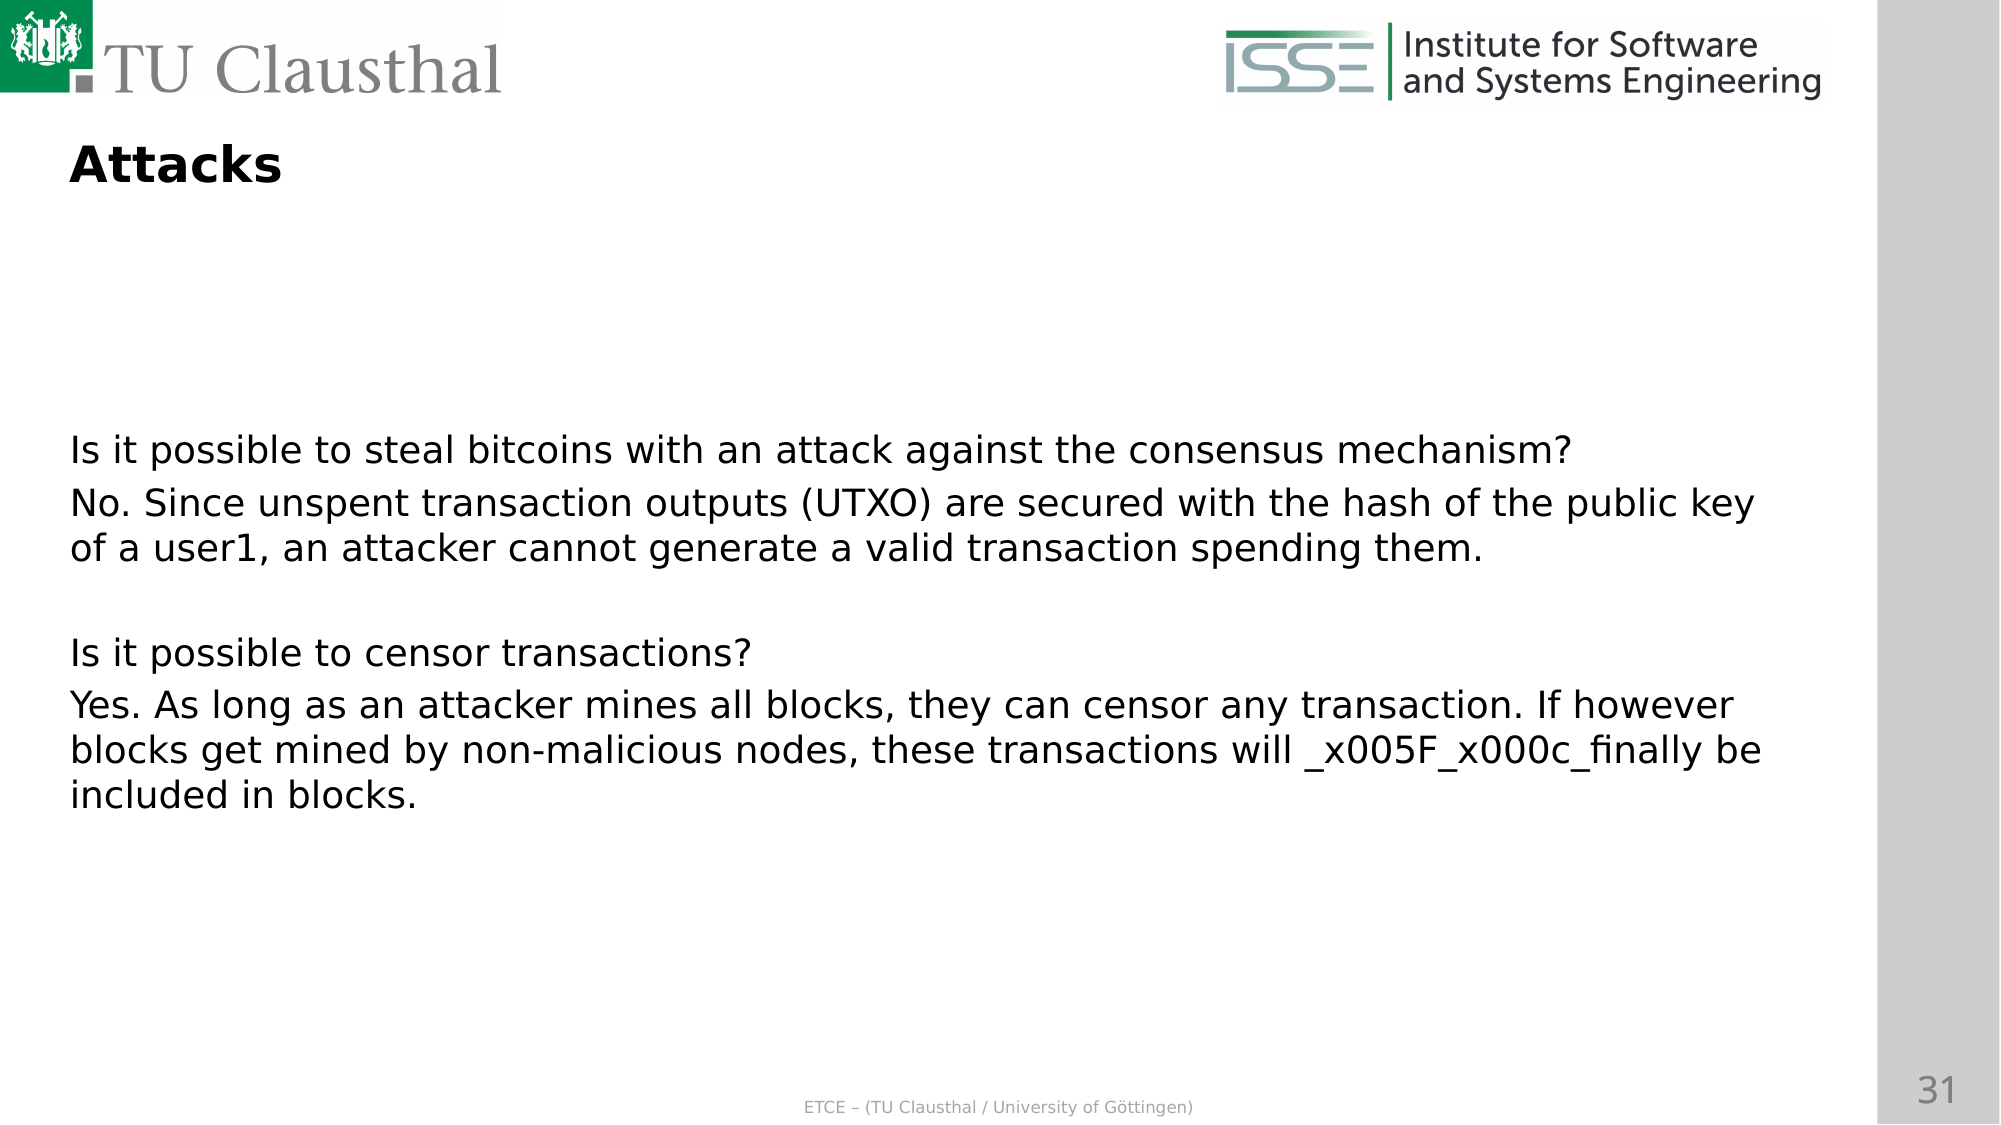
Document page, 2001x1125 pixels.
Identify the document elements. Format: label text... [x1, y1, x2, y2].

picture [1218, 22, 1826, 107]
picture [0, 0, 501, 93]
text_box Attacks [55, 125, 1819, 208]
text_box Is it possible to steal bitcoins with an attack against the consensus mechanism? No. Since unspent transaction outputs (UTXO) are secured with the hash of the public key of a user1, an attacker cannot generate a valid transaction spending them. Is it possible to censor transactions? Yes. As long as an attacker mines all blocks, they can censor any transaction. If however blocks get mined by non-malicious nodes, these transactions will _x005F_x000c_finally be included in blocks. [55, 208, 1819, 1035]
